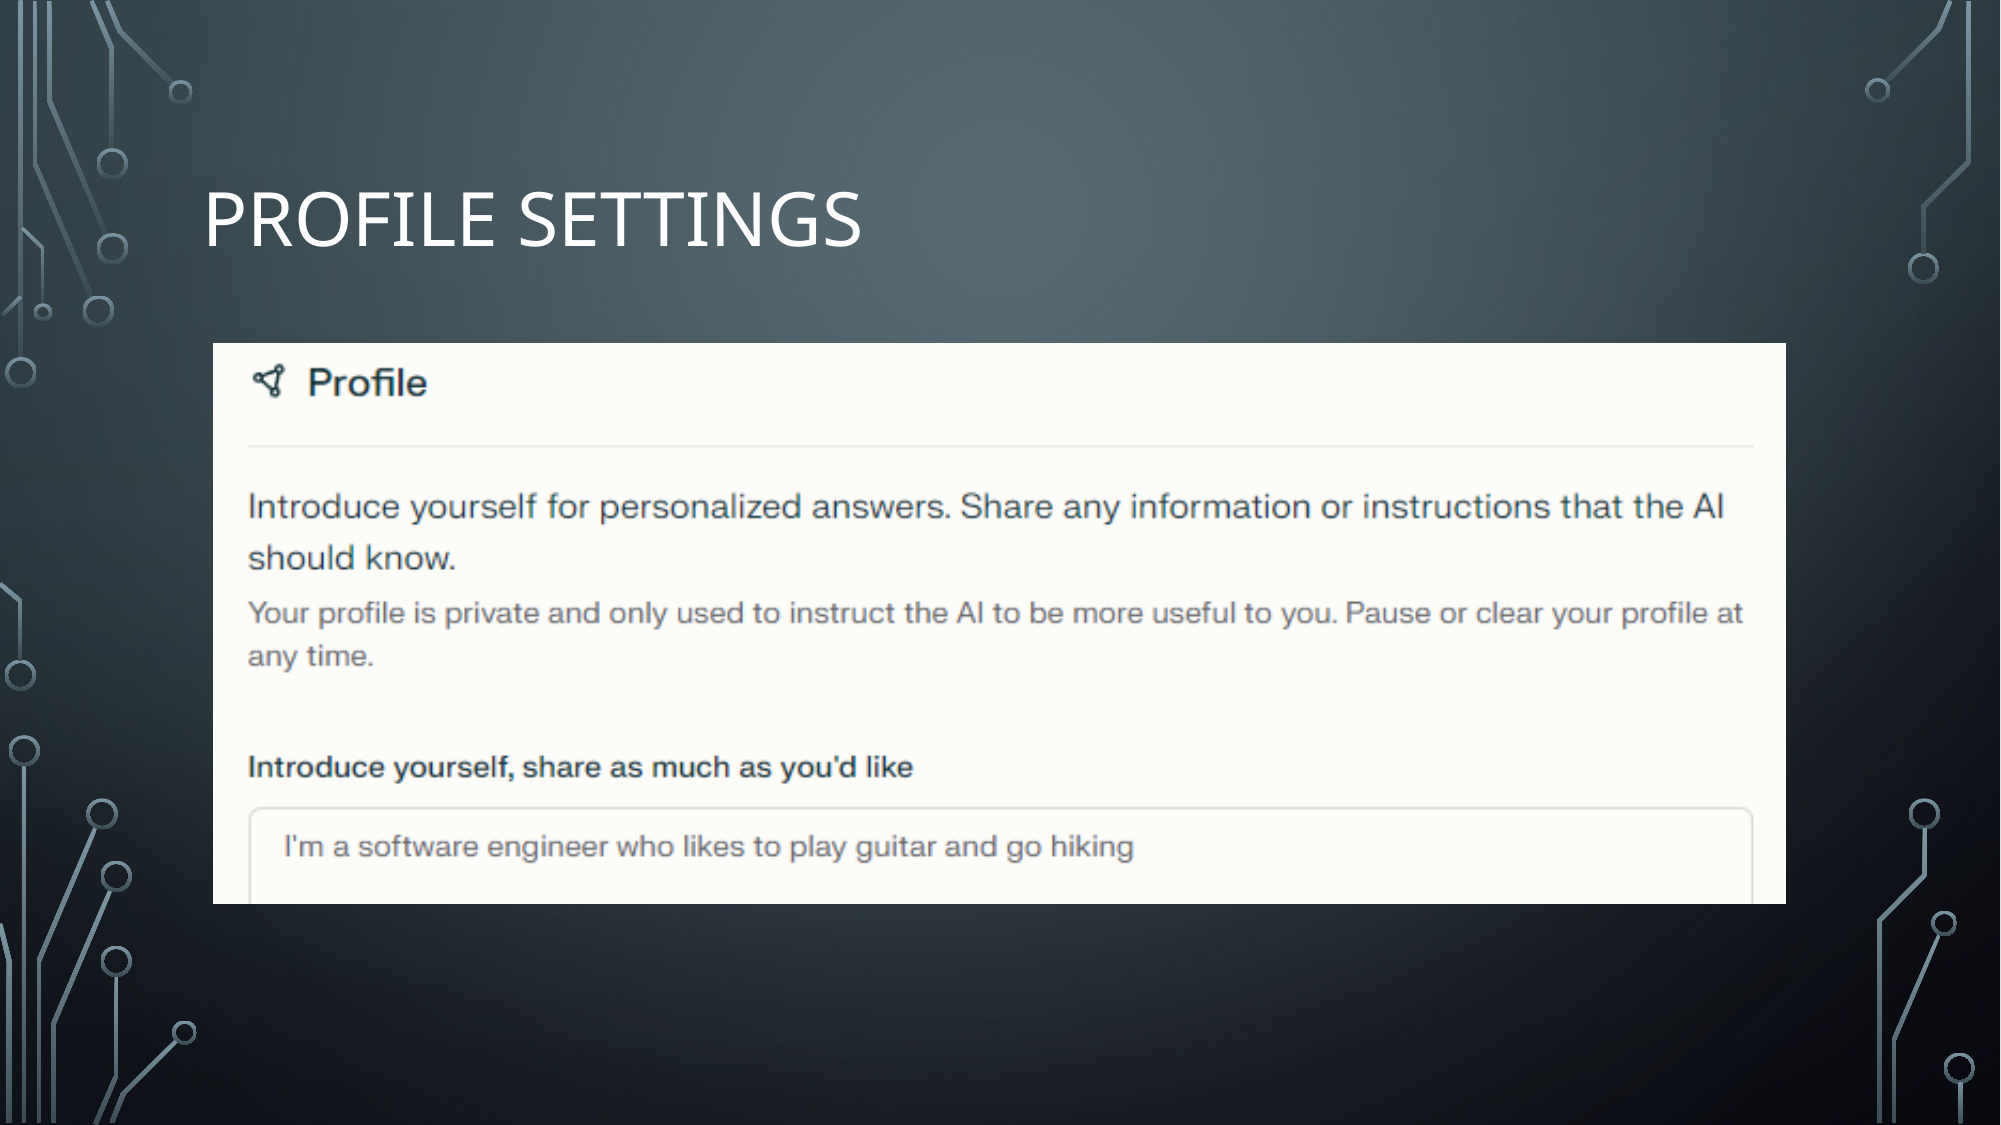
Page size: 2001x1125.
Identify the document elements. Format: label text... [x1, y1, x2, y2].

picture [213, 343, 1787, 904]
title Profile settings [187, 101, 1813, 344]
